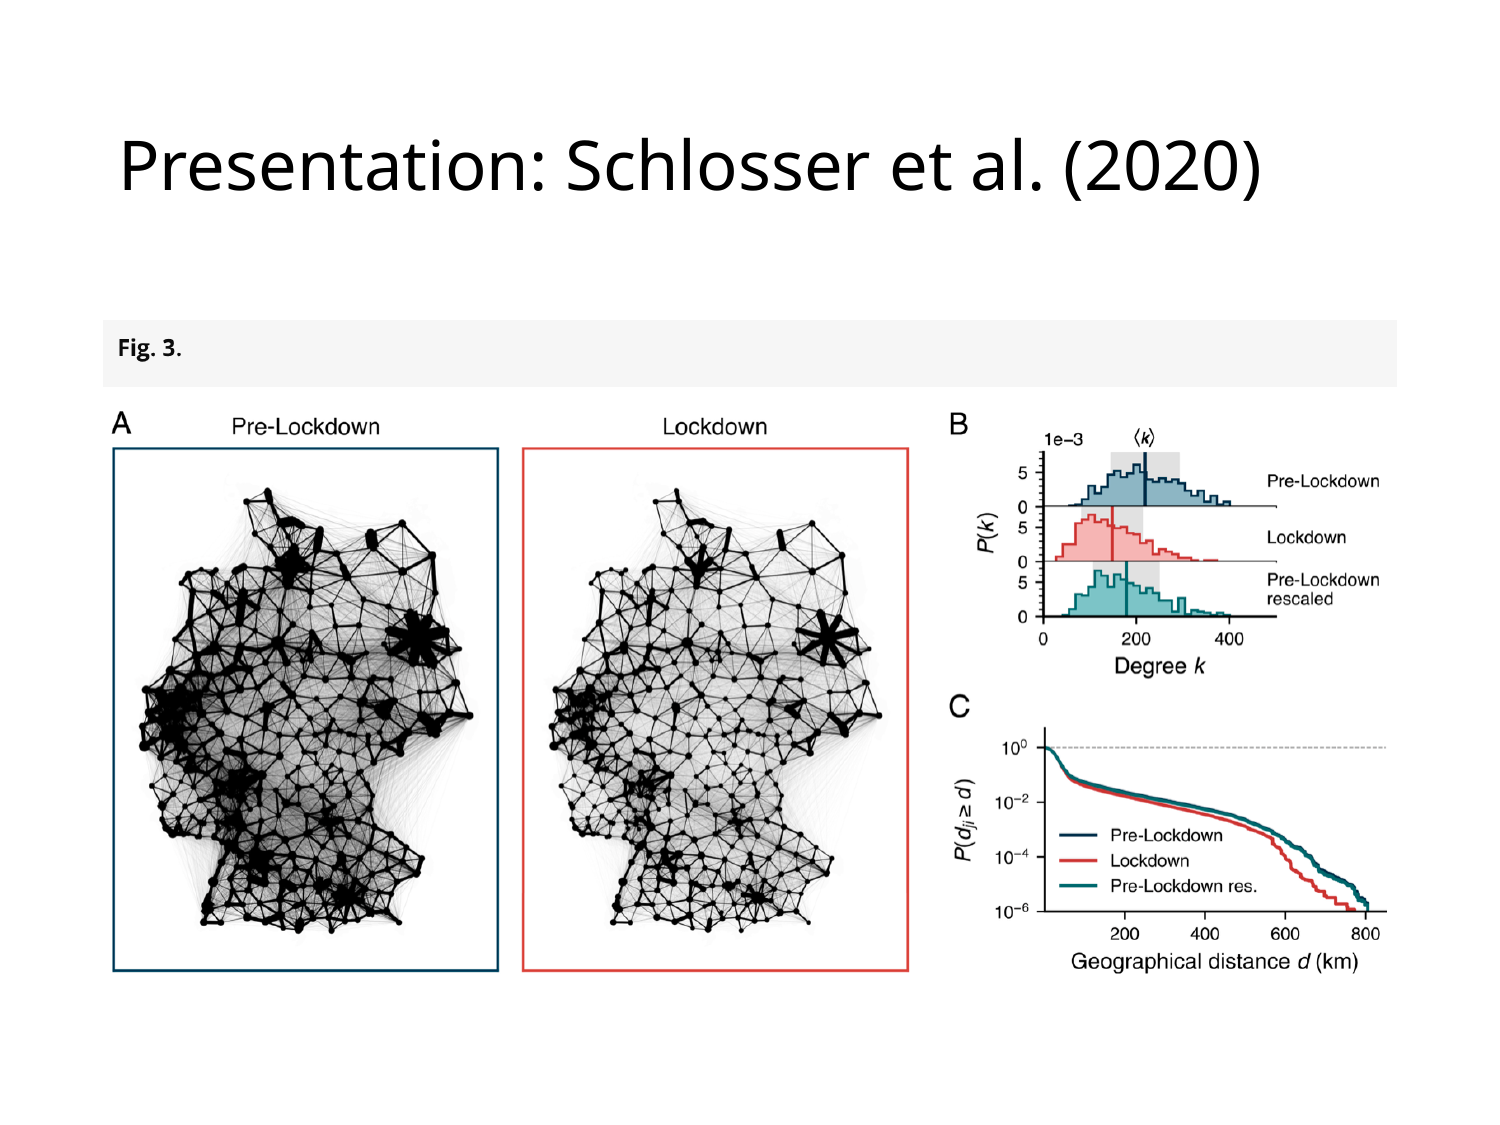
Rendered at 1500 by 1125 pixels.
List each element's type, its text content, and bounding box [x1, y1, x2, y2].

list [102, 320, 1398, 993]
title Presentation: Schlosser et al. (2020) [103, 59, 1397, 278]
